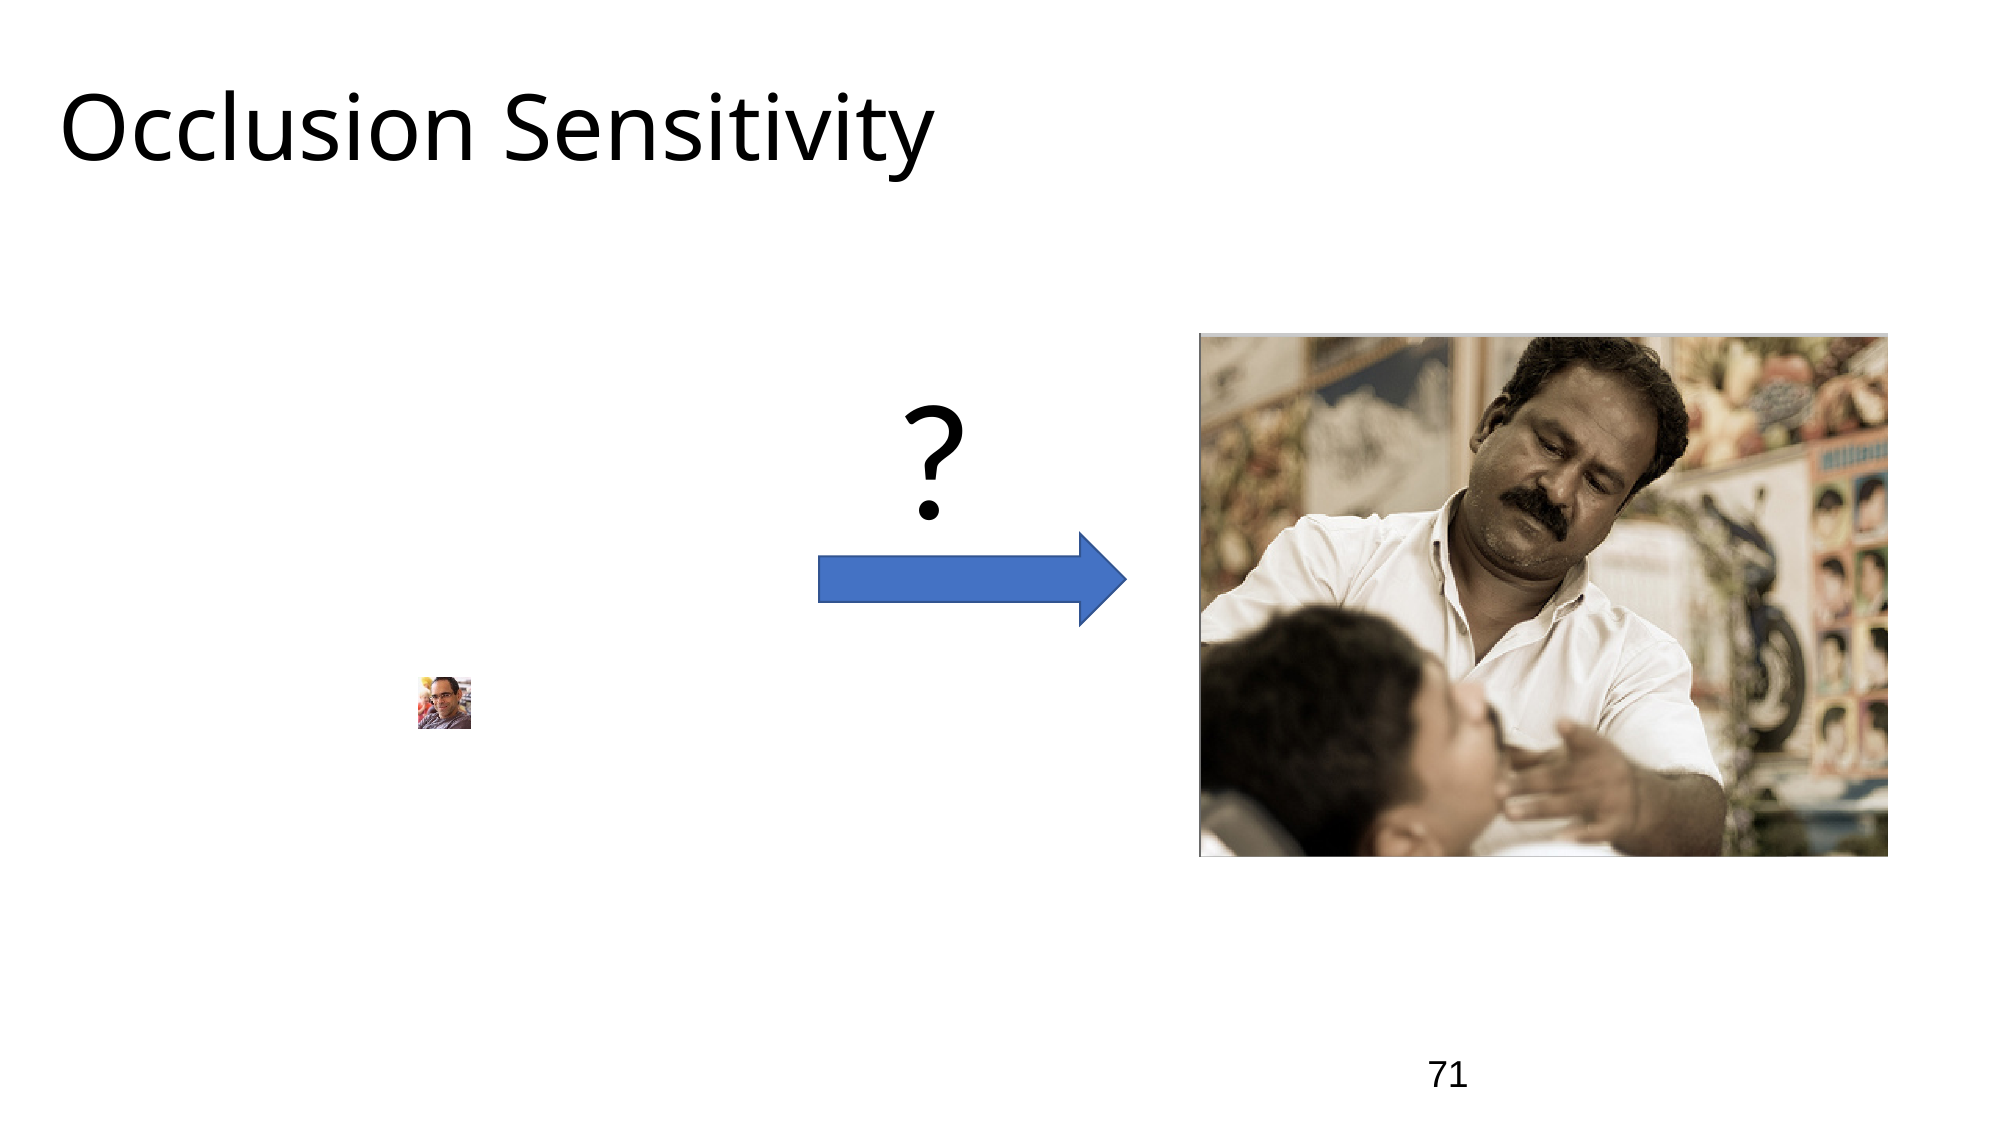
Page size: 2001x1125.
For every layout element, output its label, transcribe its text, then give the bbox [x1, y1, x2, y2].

title Occlusion Sensitivity [44, 22, 1769, 240]
picture [418, 677, 471, 729]
text_box [818, 531, 1128, 628]
picture [1199, 333, 1888, 857]
slide_number 71 [1412, 1042, 1863, 1103]
text_box ? [880, 345, 988, 561]
